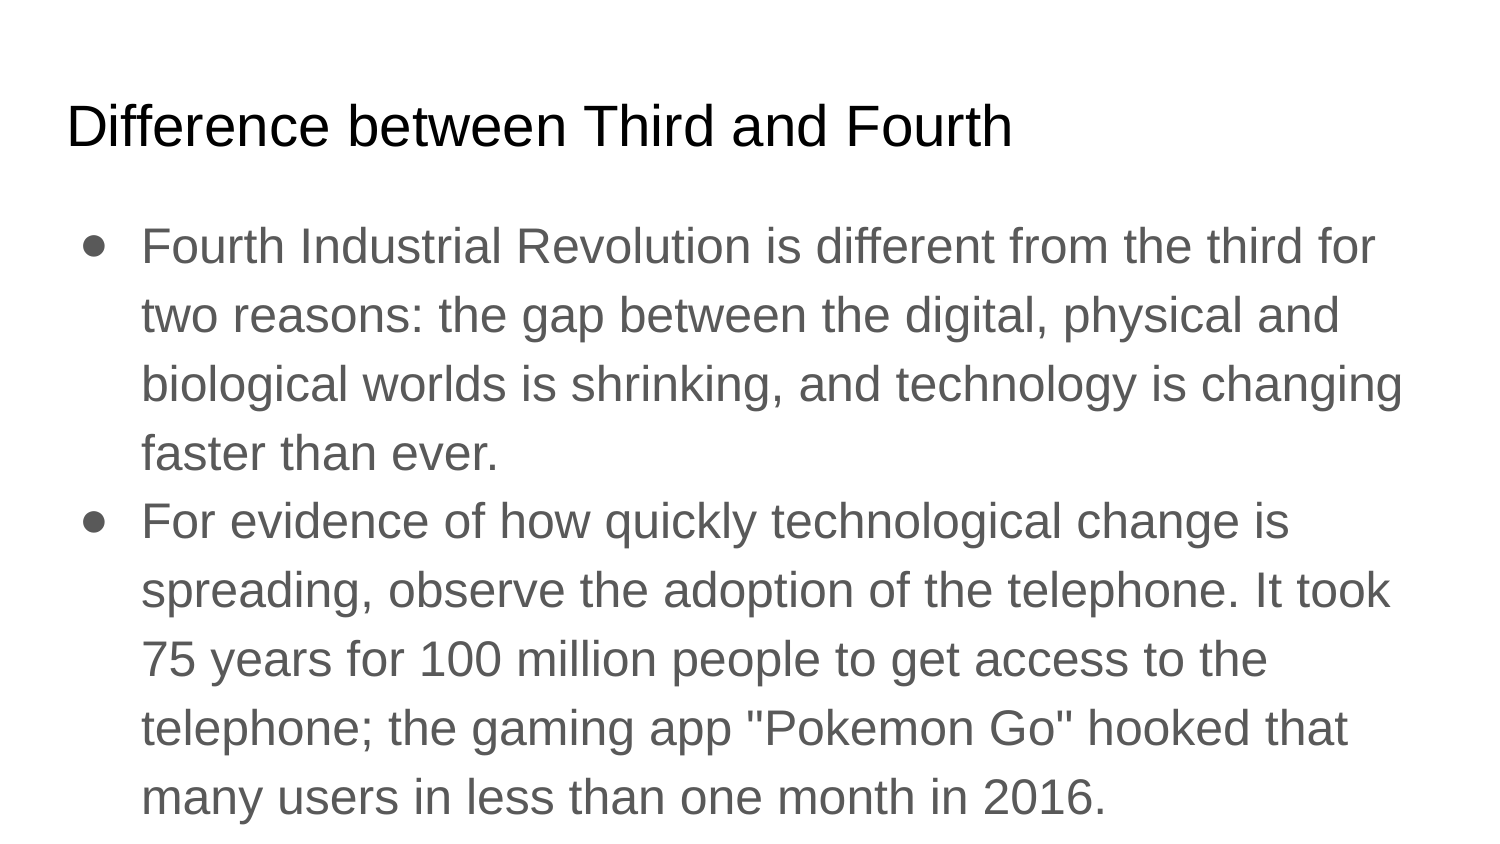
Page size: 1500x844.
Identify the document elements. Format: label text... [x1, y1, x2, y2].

title Difference between Third and Fourth [51, 72, 1449, 167]
list Fourth Industrial Revolution is different from the third for two reasons: the gap between the digital, physical and biological worlds is shrinking, and technology is changing faster than ever. For evidence of how quickly technological change is spreading, observe the adoption of the telephone. It took 75 years for 100 million people to get access to the telephone; the gaming app "Pokemon Go" hooked that many users in less than one month in 2016. [51, 189, 1449, 844]
